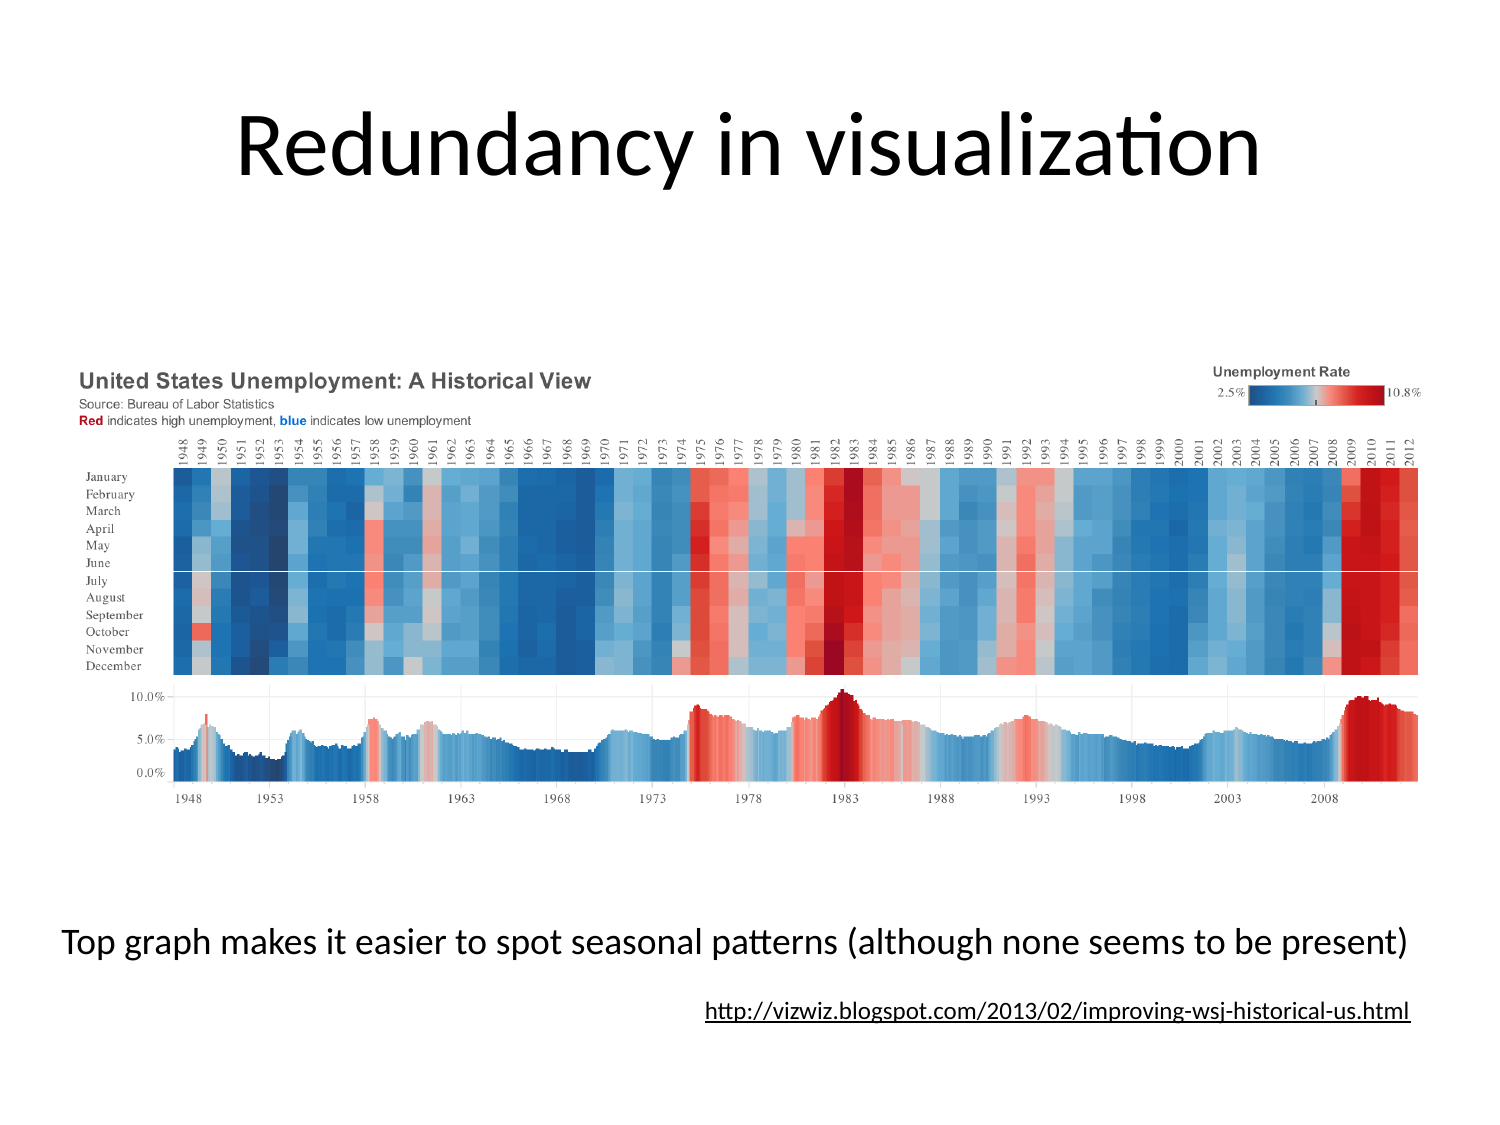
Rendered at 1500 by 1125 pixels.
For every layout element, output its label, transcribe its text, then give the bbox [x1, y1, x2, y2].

text_box Top graph makes it easier to spot seasonal patterns (although none seems to be present) [46, 909, 1445, 970]
title Redundancy in visualization [75, 45, 1425, 215]
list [74, 215, 1426, 959]
text_box http://vizwiz.blogspot.com/2013/02/improving-wsj-historical-us.html [682, 987, 1427, 1032]
